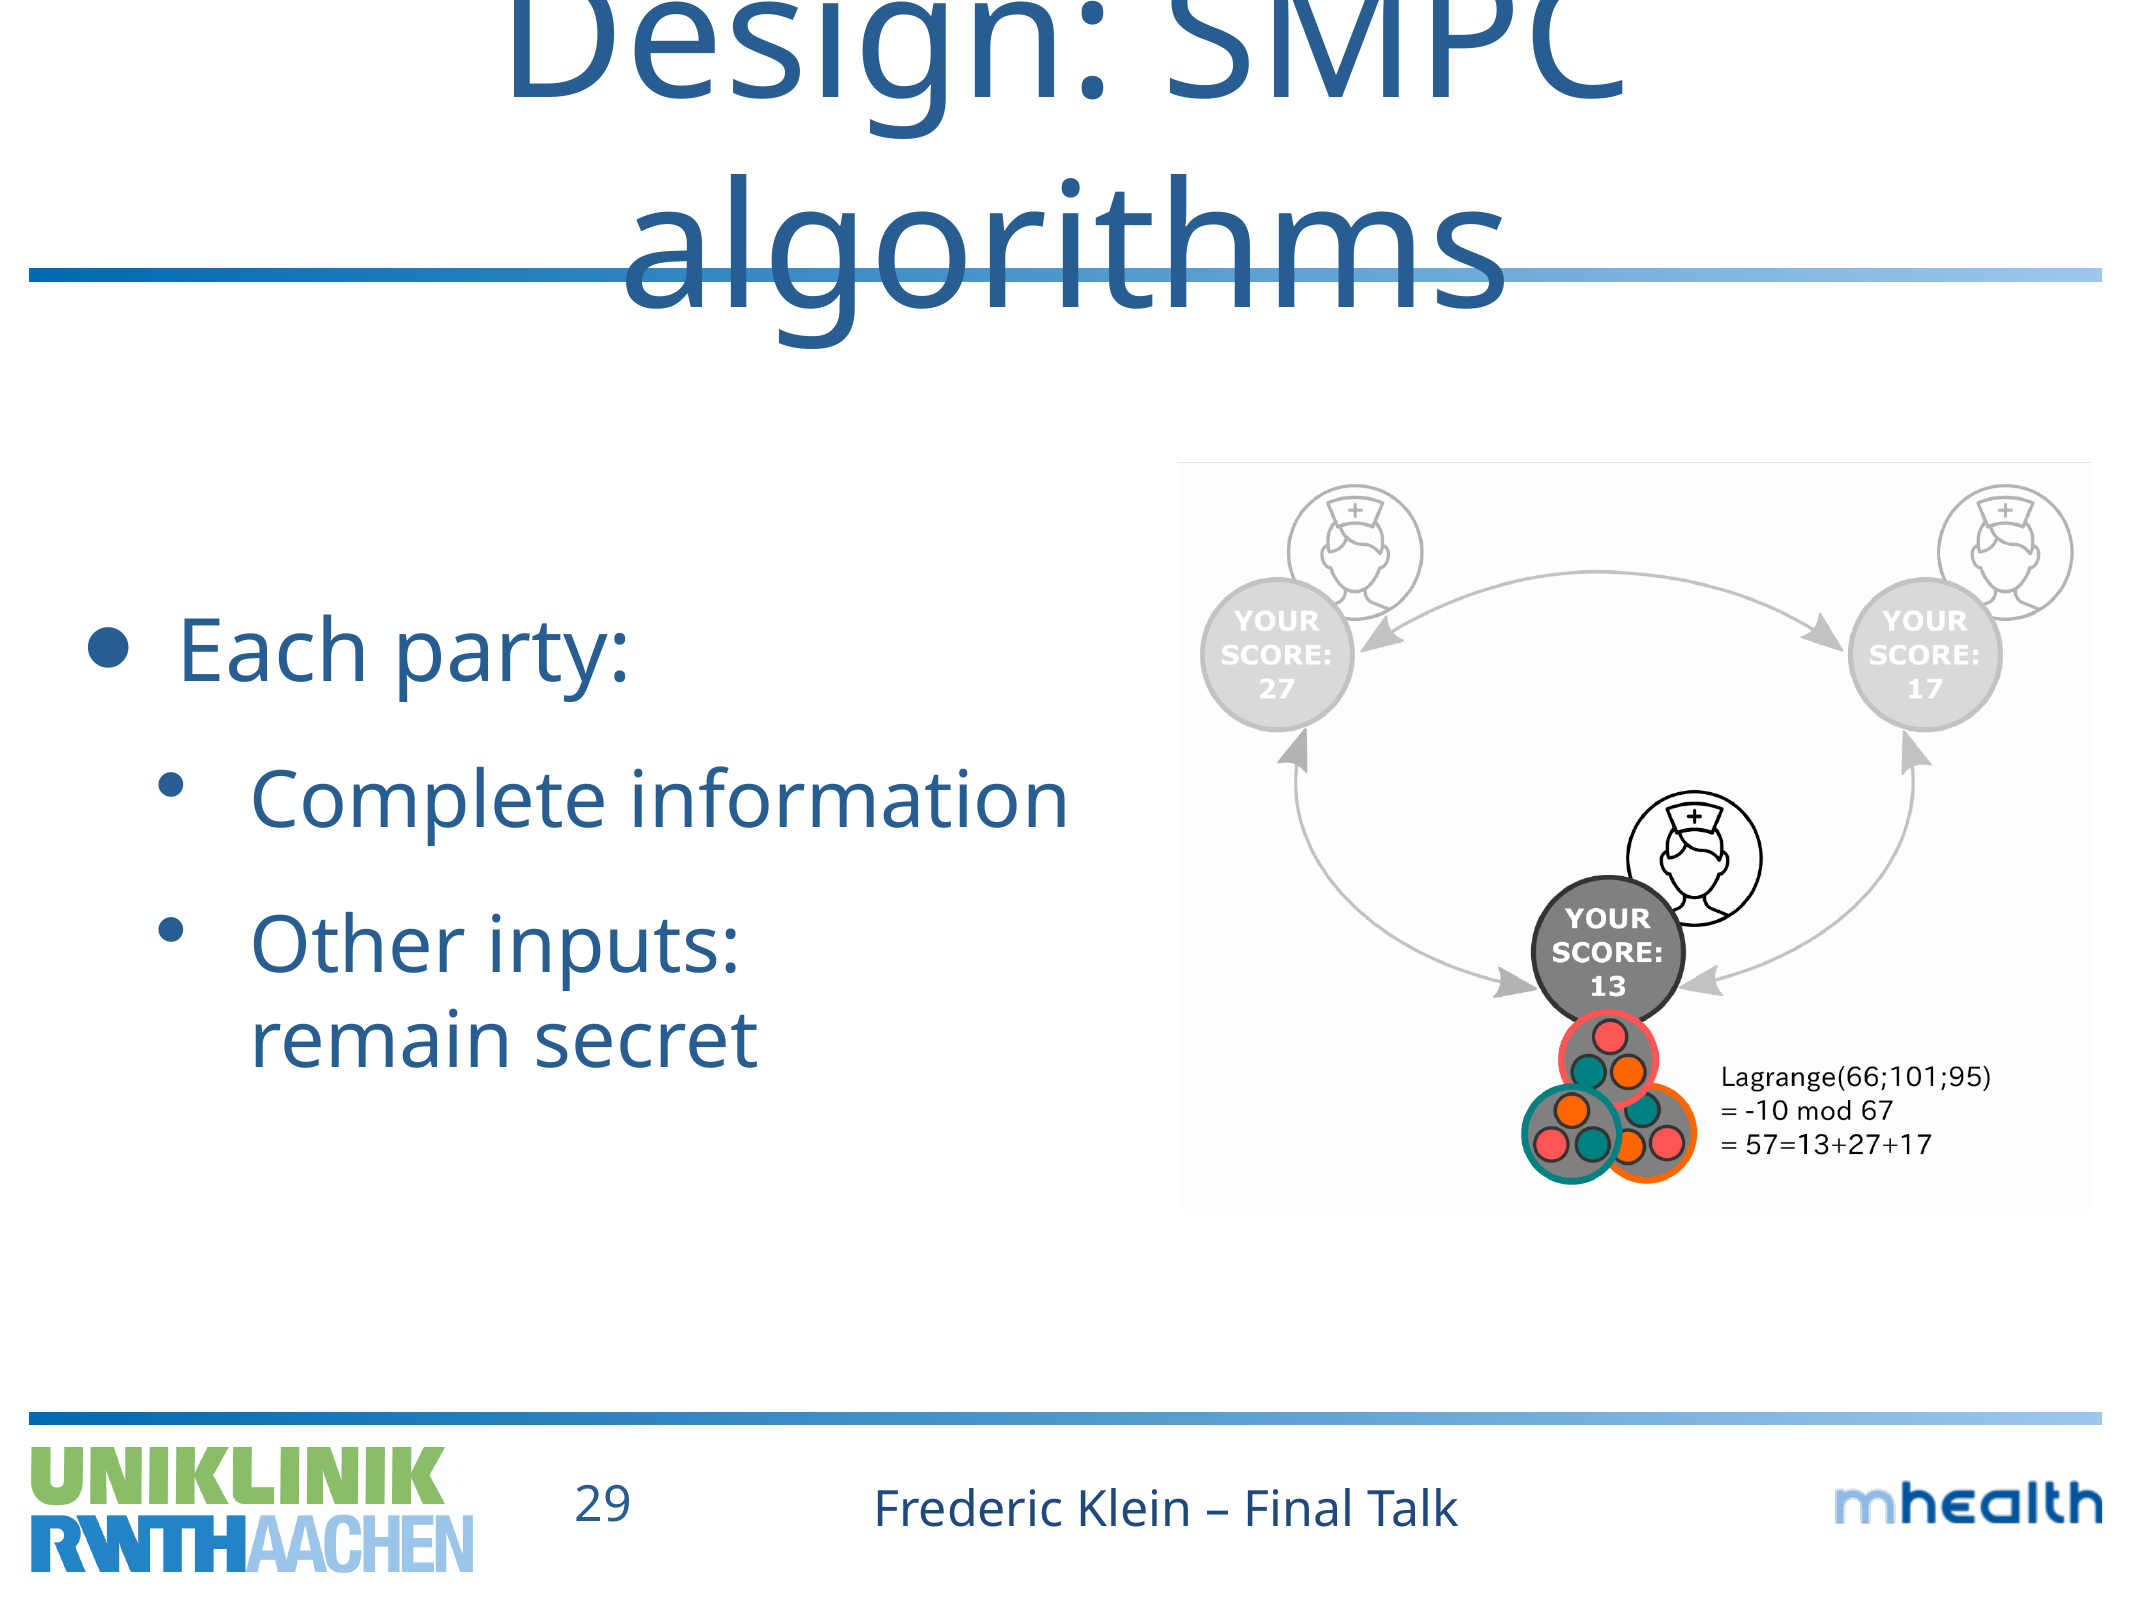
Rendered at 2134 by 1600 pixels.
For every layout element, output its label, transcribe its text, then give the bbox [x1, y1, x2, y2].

picture [1830, 1469, 2103, 1554]
footer Frederic Klein – Final Talk [728, 1467, 1604, 1554]
picture [1169, 454, 2103, 1223]
list Each party: Complete information Other inputs: remain secret [30, 300, 2104, 1377]
picture [31, 1447, 473, 1573]
title Design: SMPC algorithms [28, 0, 2103, 266]
slide_number 29 [568, 1470, 638, 1547]
